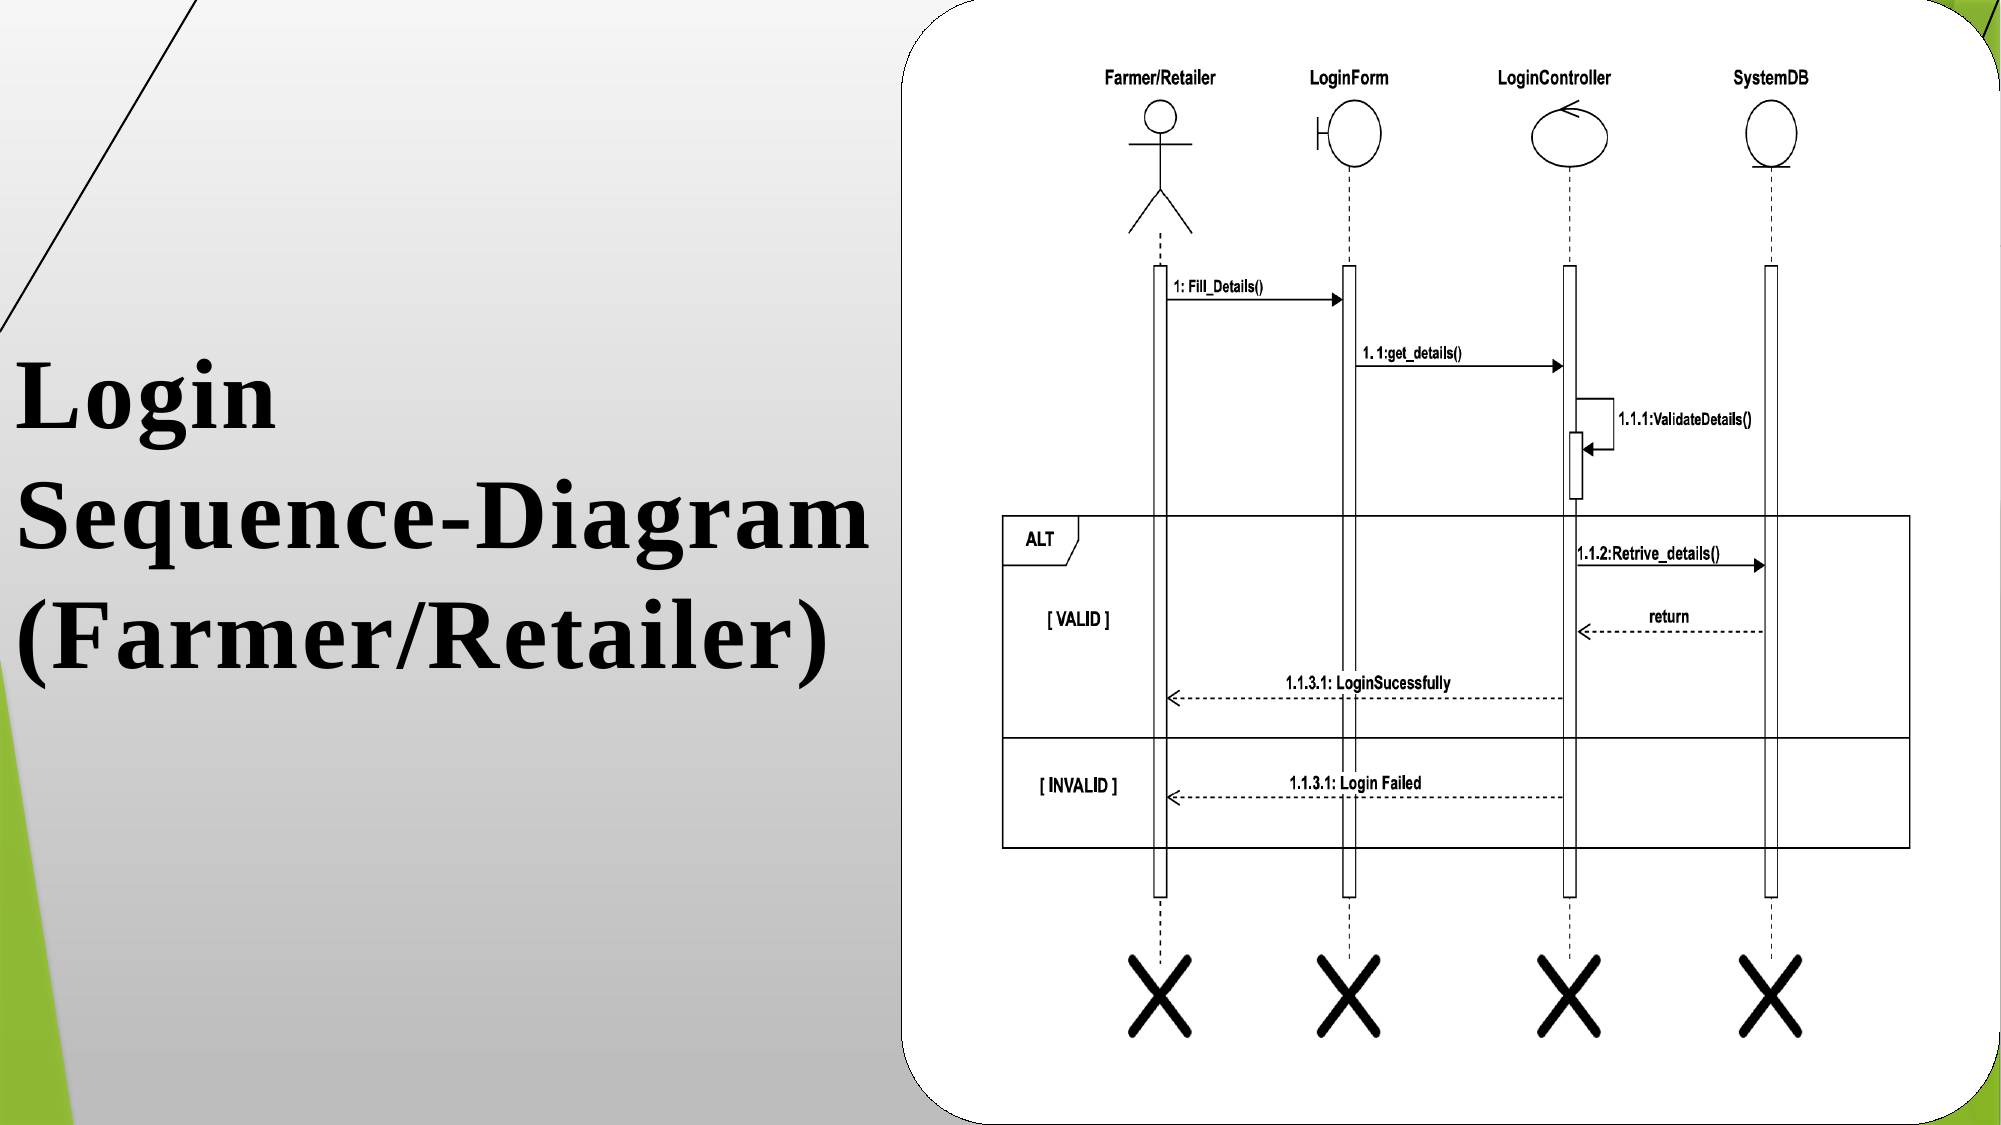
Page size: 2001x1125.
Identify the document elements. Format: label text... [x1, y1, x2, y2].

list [901, 0, 2000, 1125]
title Login Sequence-Diagram (Farmer/Retailer) [0, 341, 896, 697]
